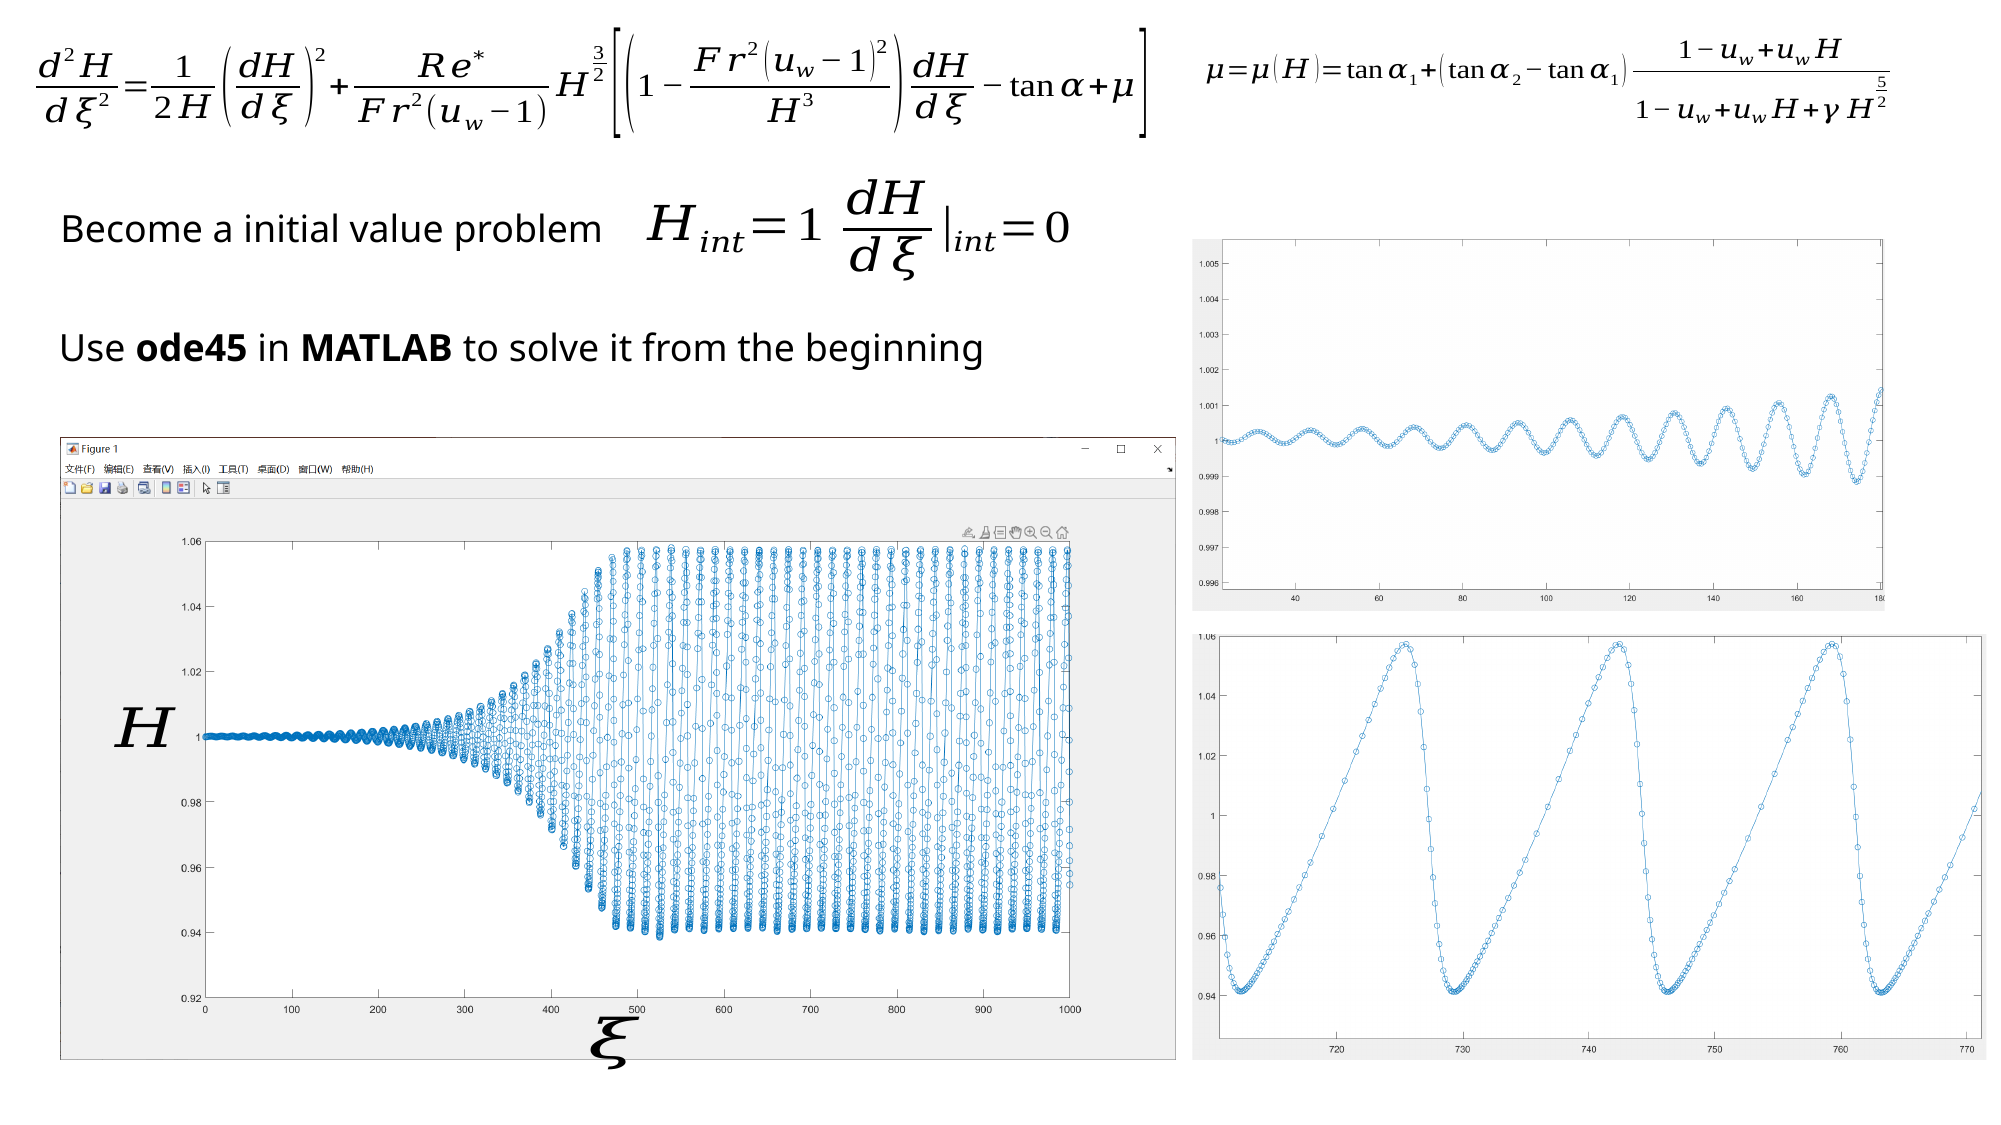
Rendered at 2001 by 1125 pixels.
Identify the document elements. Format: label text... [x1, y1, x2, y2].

picture [1192, 239, 1885, 611]
text_box Use ode45 in MATLAB to solve it from the beginning [44, 316, 1000, 376]
picture [1192, 634, 1987, 1060]
text_box Become a initial value problem [45, 198, 619, 258]
picture [59, 437, 1176, 1060]
